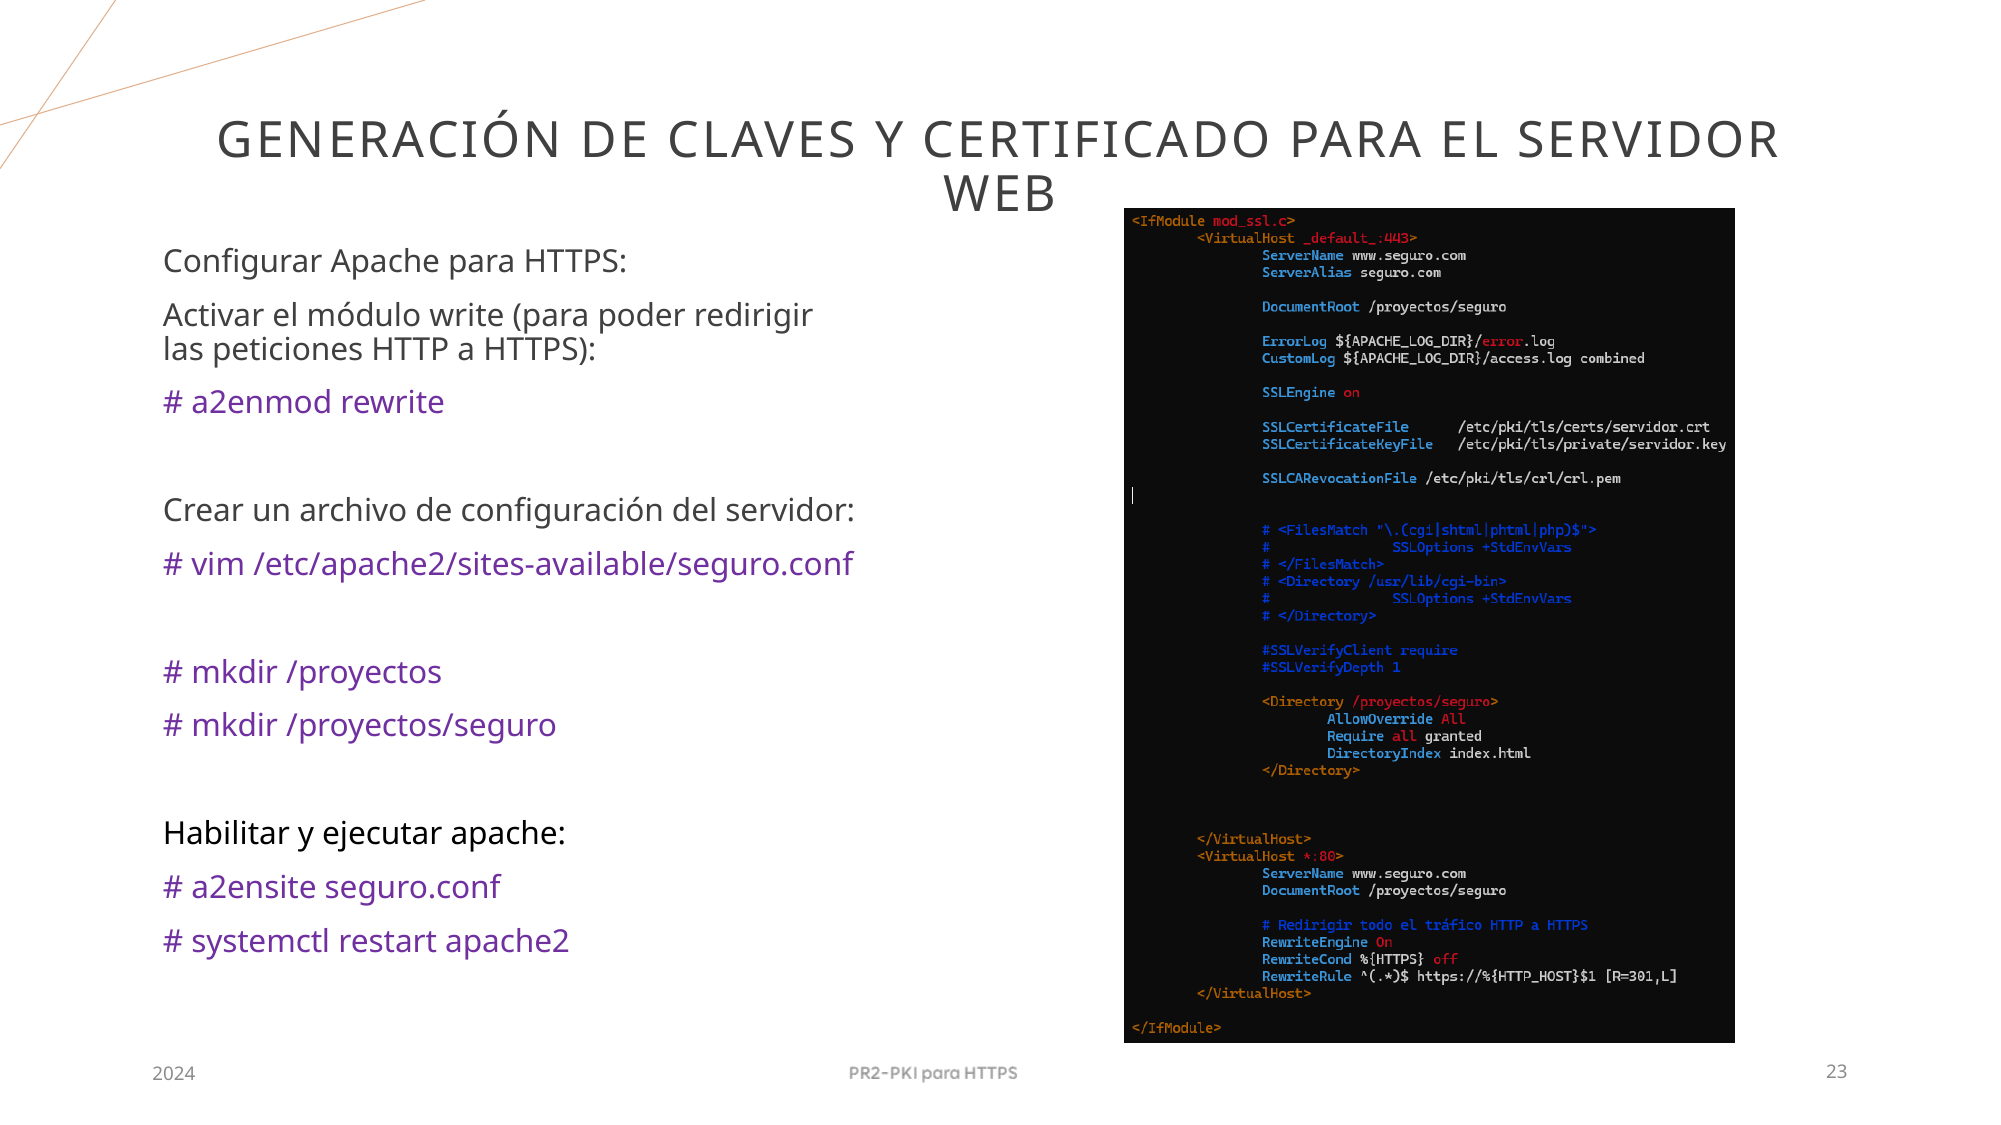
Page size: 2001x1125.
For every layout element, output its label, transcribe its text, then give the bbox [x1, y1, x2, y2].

text_box Configurar Apache para HTTPS: Activar el módulo write (para poder redirigir las peticiones HTTP a HTTPS): # a2enmod rewrite Crear un archivo de configuración del servidor: # vim /etc/apache2/sites-available/seguro.conf # mkdir /proyectos # mkdir /proyectos/seguro Habilitar y ejecutar apache: # a2ensite seguro.conf # systemctl restart apache2 [147, 237, 876, 1029]
title Generación de claves y certificado para el servidor web [137, 59, 1863, 278]
slide_number 23 [1412, 1042, 1863, 1103]
slide_number 2024 [137, 1042, 588, 1103]
picture [667, 208, 1735, 1103]
